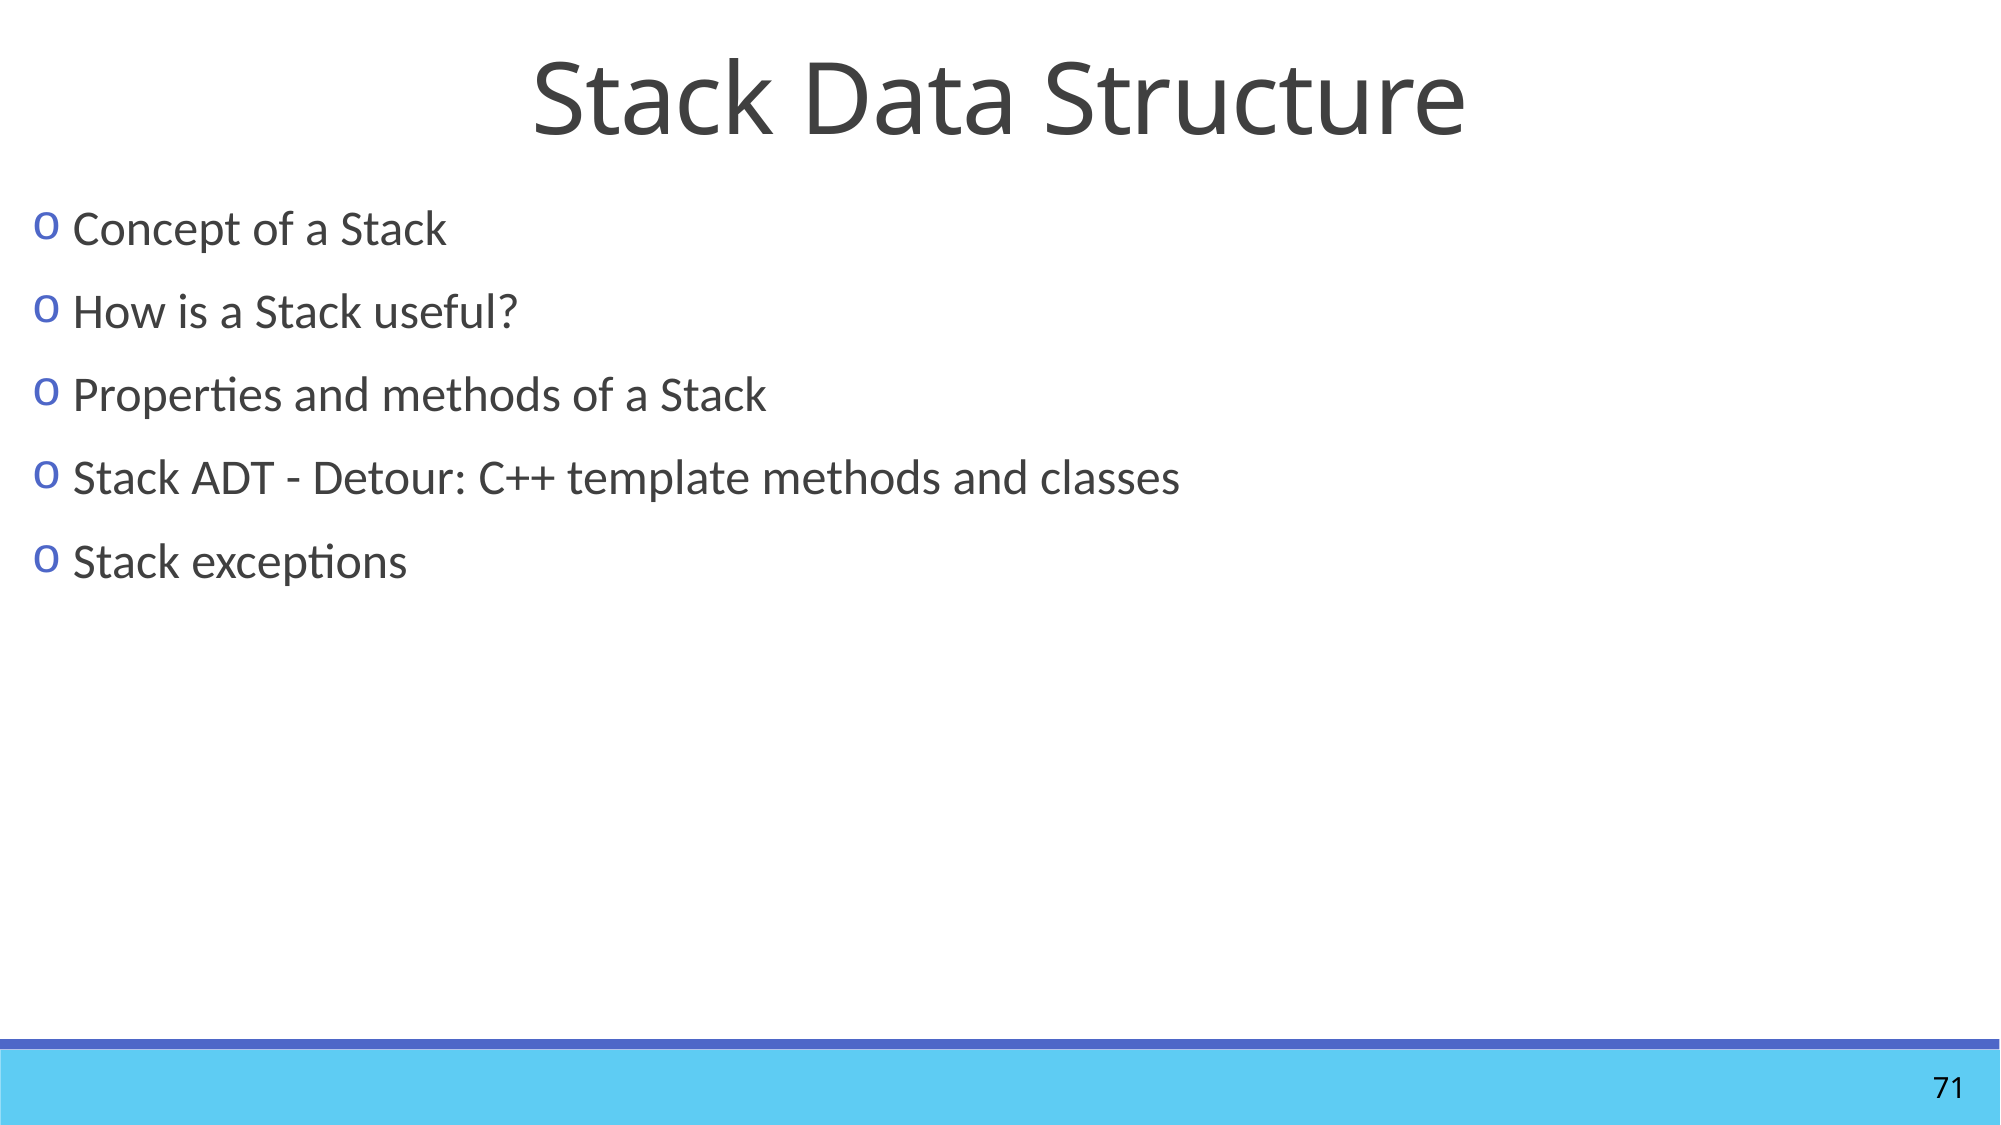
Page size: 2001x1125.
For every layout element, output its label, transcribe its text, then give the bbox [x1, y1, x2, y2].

slide_number 71 [1766, 1059, 1982, 1120]
list Concept of a Stack How is a Stack useful? Properties and methods of a Stack Stack ADT - Detour: C++ template methods and classes Stack exceptions [31, 194, 1979, 1034]
title Stack Data Structure [0, 0, 2000, 163]
